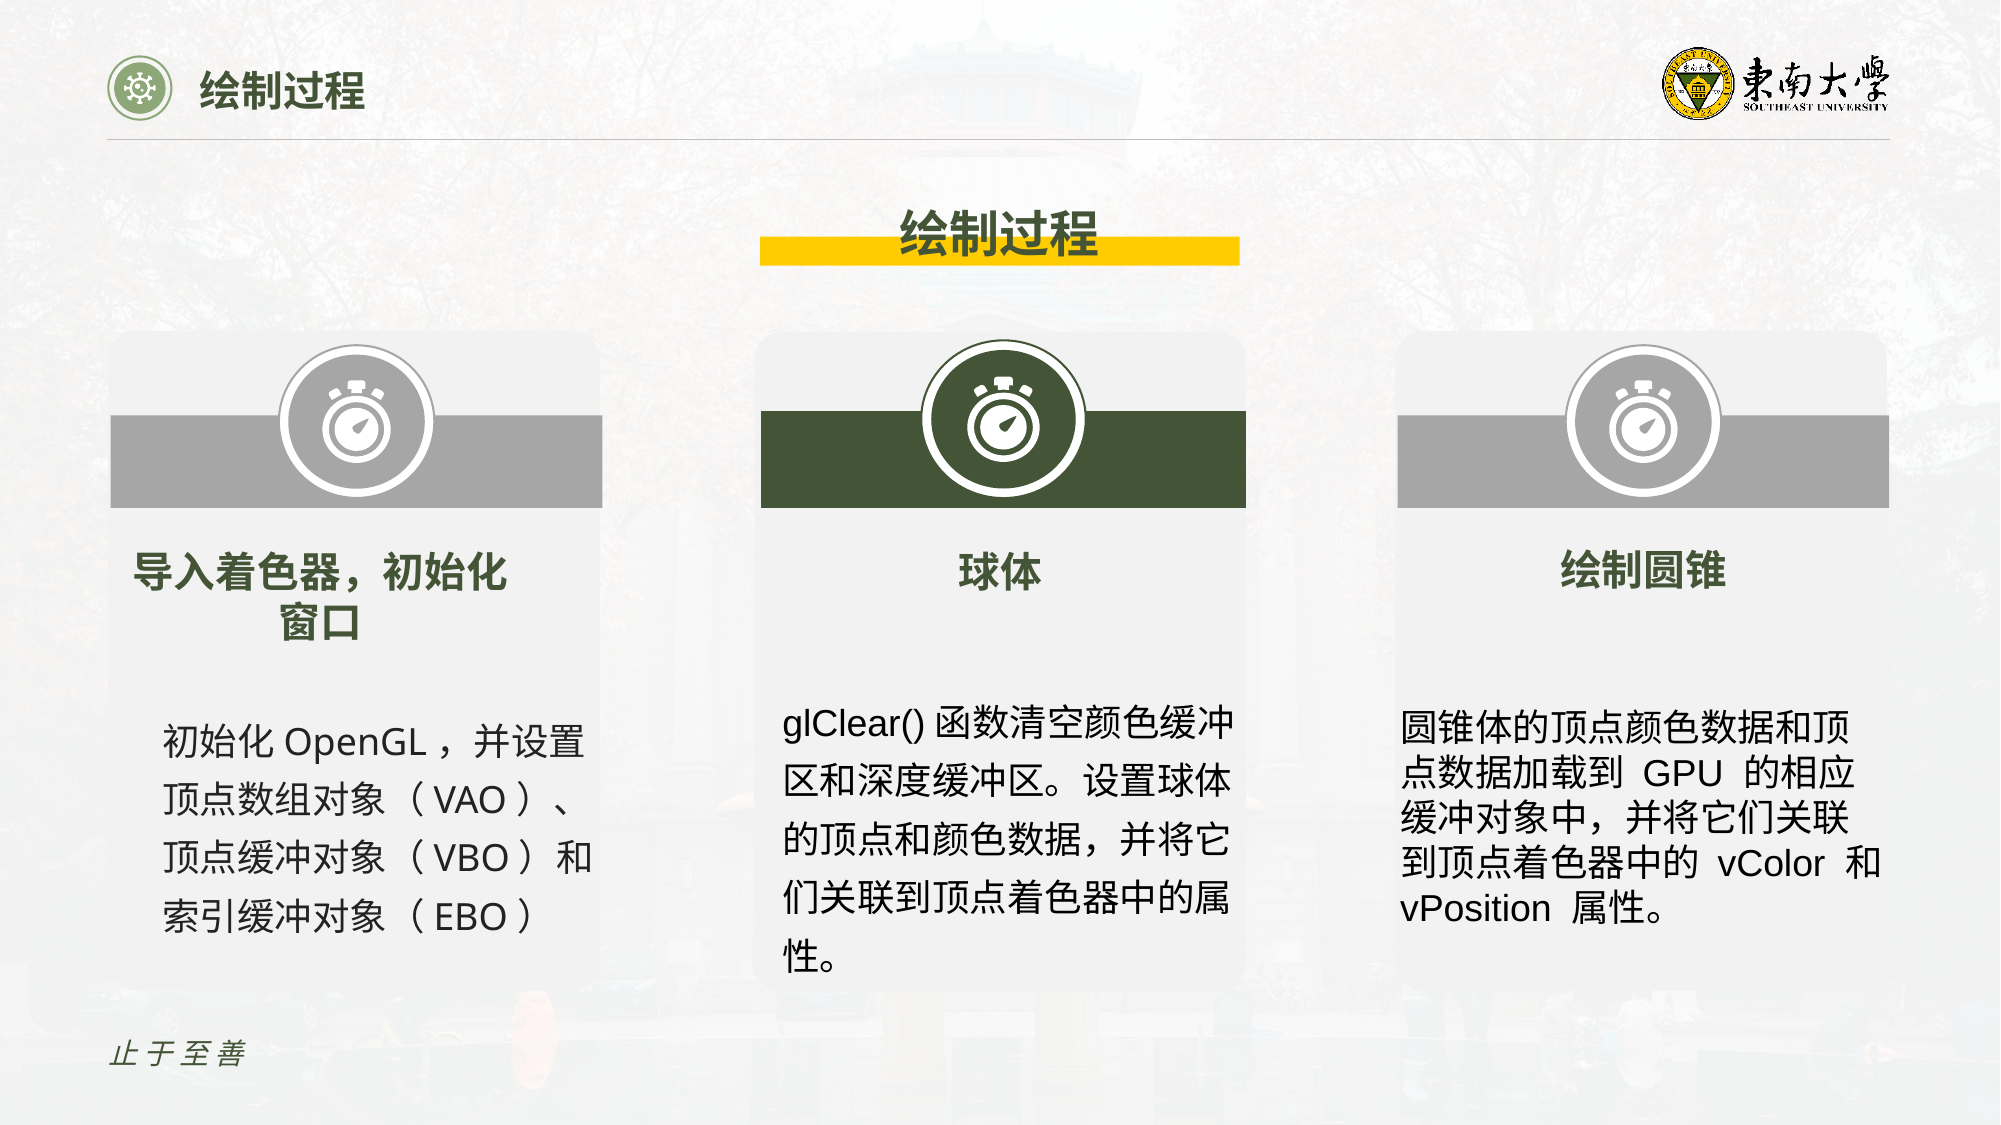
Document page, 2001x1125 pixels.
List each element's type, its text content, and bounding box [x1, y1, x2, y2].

text_box [753, 330, 1247, 993]
text_box 绘制圆锥 [1462, 536, 1824, 601]
text_box [107, 329, 601, 992]
list 绘制过程 [199, 56, 1663, 123]
text_box [1397, 414, 1890, 509]
text_box 球体 [805, 538, 1195, 604]
slide_number 止于至善 [108, 1022, 657, 1083]
text_box [760, 410, 1247, 509]
text_box 圆锥体的顶点颜色数据和顶点数据加载到 GPU 的相应缓冲对象中，并将它们关联到顶点着色器中的 vColor 和 vPosition 属性。 [1399, 696, 1887, 937]
text_box [110, 414, 603, 509]
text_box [278, 345, 435, 498]
text_box 初始化OpenGL，并设置顶点数组对象（VAO）、顶点缓冲对象（VBO）和索引缓冲对象（EBO） [162, 696, 600, 946]
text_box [921, 340, 1086, 499]
text_box 绘制过程 [648, 195, 1352, 271]
picture [1662, 47, 1889, 120]
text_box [1565, 345, 1722, 498]
text_box [1394, 329, 1888, 992]
text_box glClear()函数清空颜色缓冲区和深度缓冲区。设置球体的顶点和颜色数据，并将它们关联到顶点着色器中的属性。 [782, 678, 1248, 986]
text_box 导入着色器，初始化窗口 [127, 538, 513, 653]
